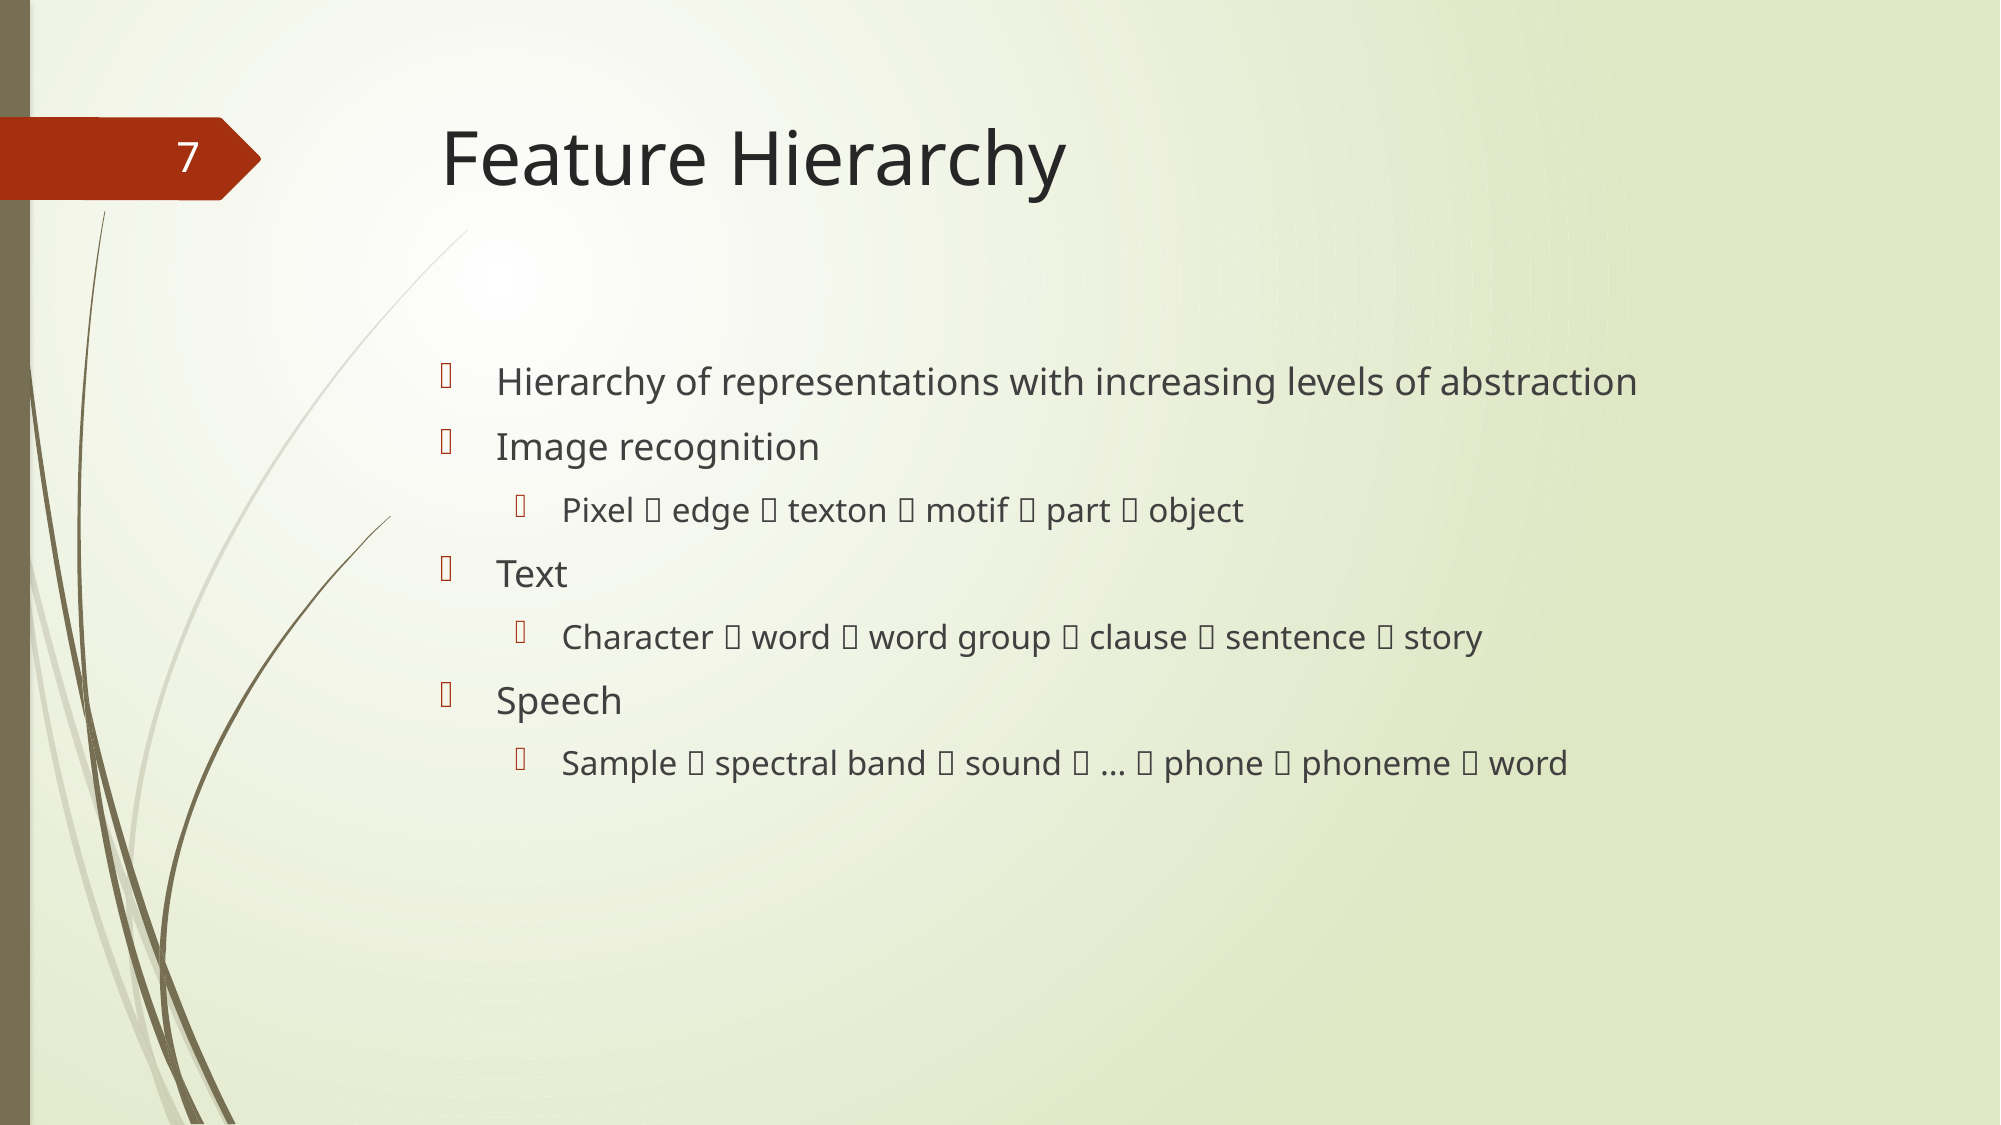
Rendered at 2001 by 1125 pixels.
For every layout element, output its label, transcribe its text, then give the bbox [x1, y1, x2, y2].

list Hierarchy of representations with increasing levels of abstraction Image recognition Pixel  edge  texton  motif  part  object Text Character  word  word group  clause  sentence  story Speech Sample  spectral band  sound  …  phone  phoneme  word [424, 350, 1888, 970]
slide_number 7 [87, 129, 216, 190]
title Feature Hierarchy [425, 102, 1888, 313]
